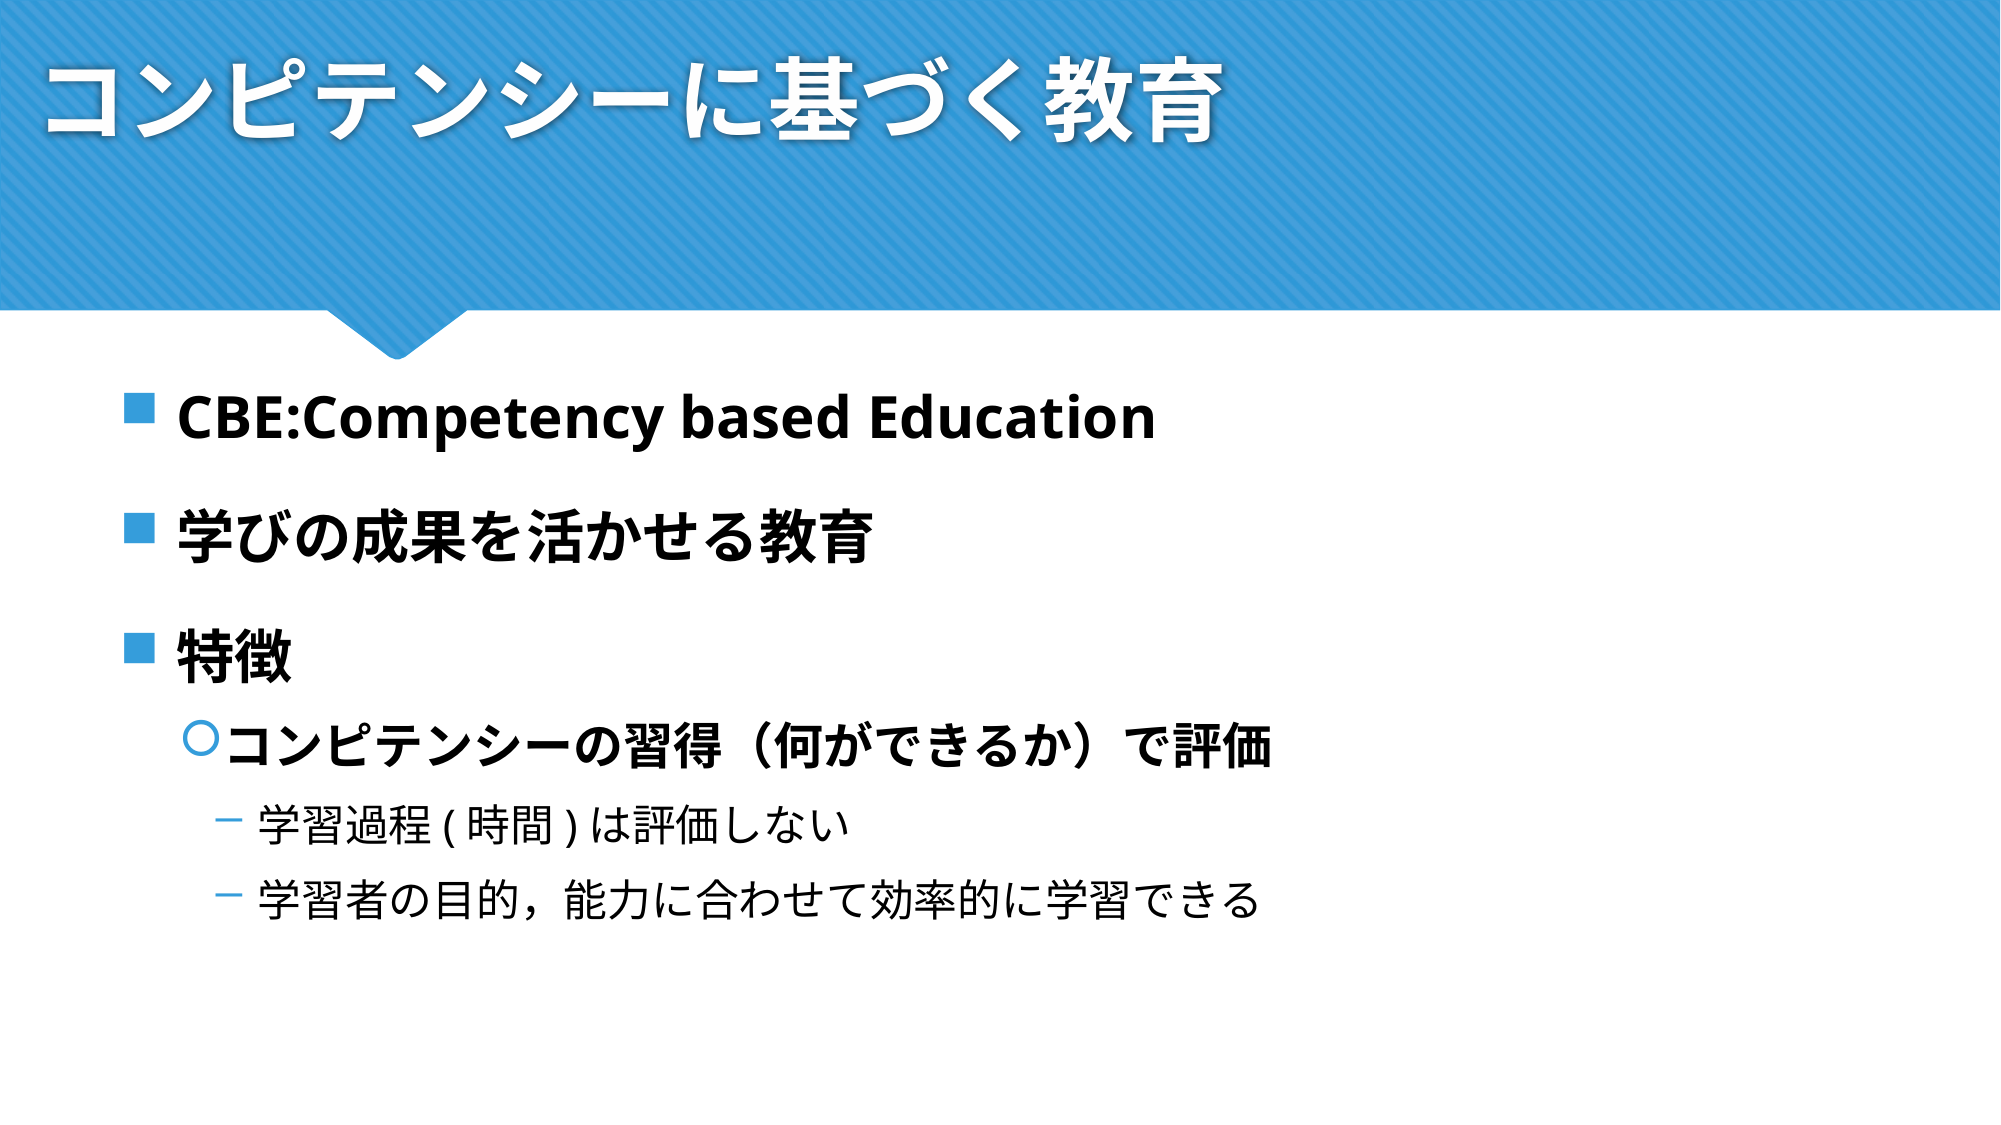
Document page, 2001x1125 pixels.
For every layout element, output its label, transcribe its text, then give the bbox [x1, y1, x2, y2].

title コンピテンシーに基づく教育 [20, 19, 1980, 287]
list CBE:Competency based Education 学びの成果を活かせる教育 特徴 コンピテンシーの習得（何ができるか）で評価 学習過程(時間)は評価しない 学習者の目的，能力に合わせて効率的に学習できる [103, 372, 1892, 1082]
